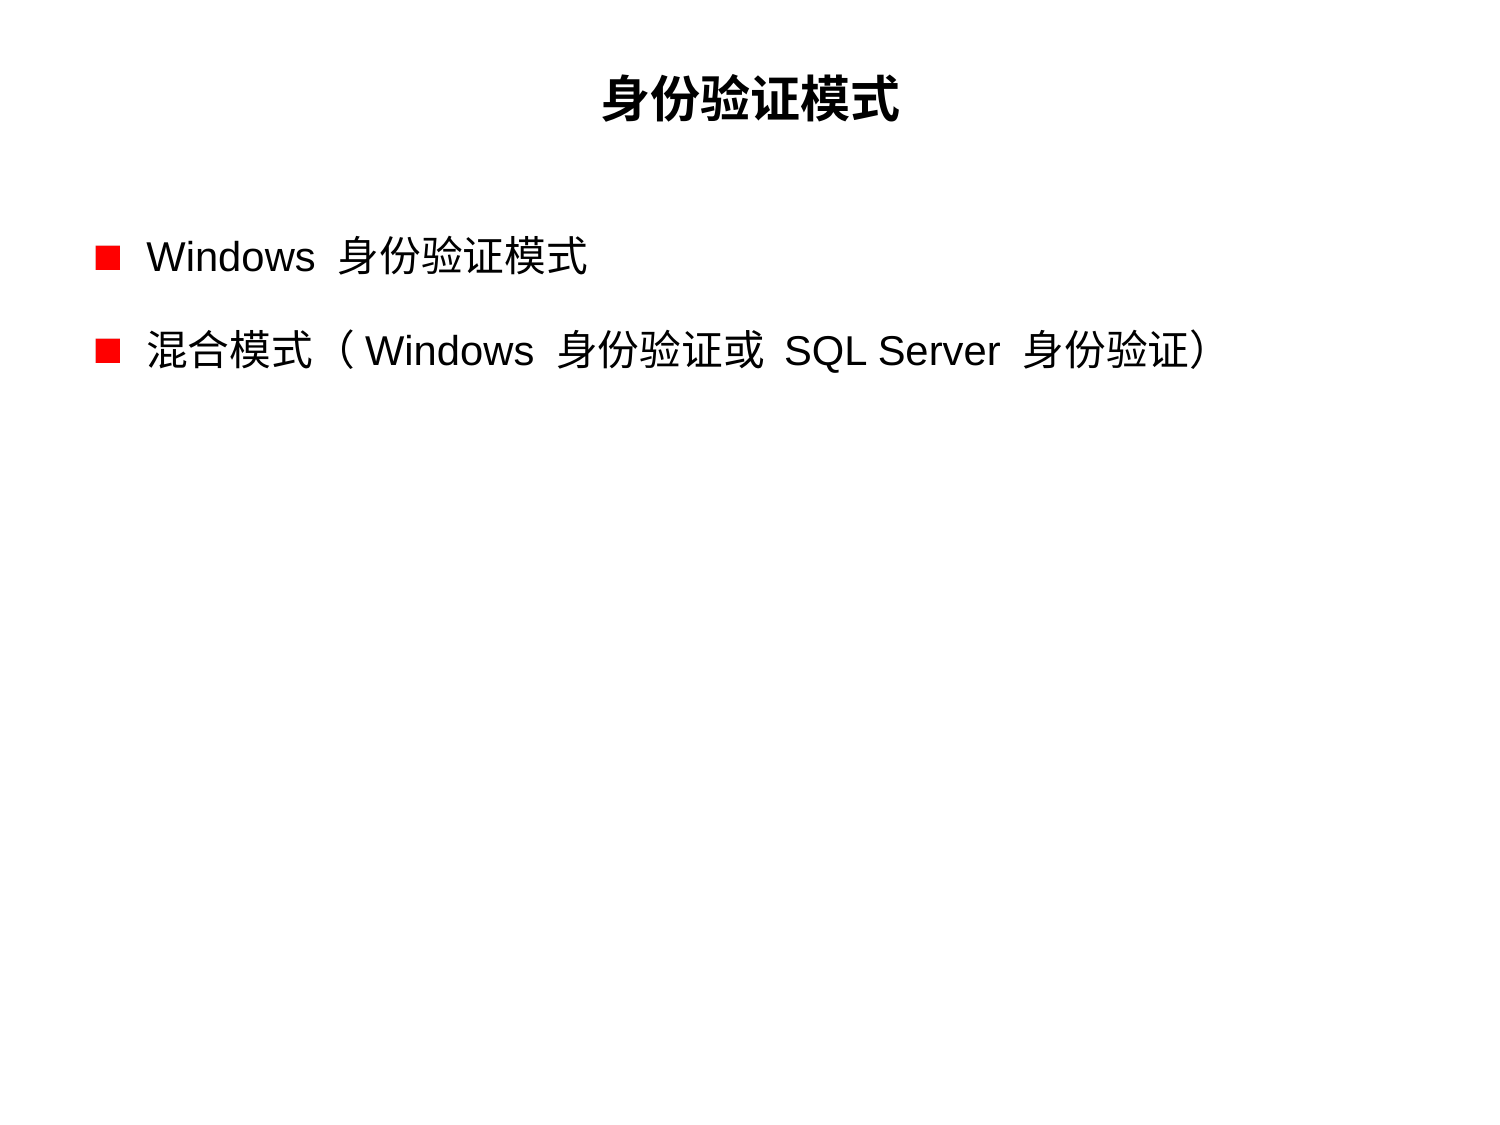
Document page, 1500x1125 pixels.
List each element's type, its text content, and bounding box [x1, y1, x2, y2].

picture [90, 240, 120, 270]
title 身份验证模式 [75, 45, 1425, 150]
list Windows 身份验证模式 混合模式（Windows 身份验证或 SQL Server 身份验证） [75, 212, 1425, 1005]
picture [90, 333, 120, 363]
